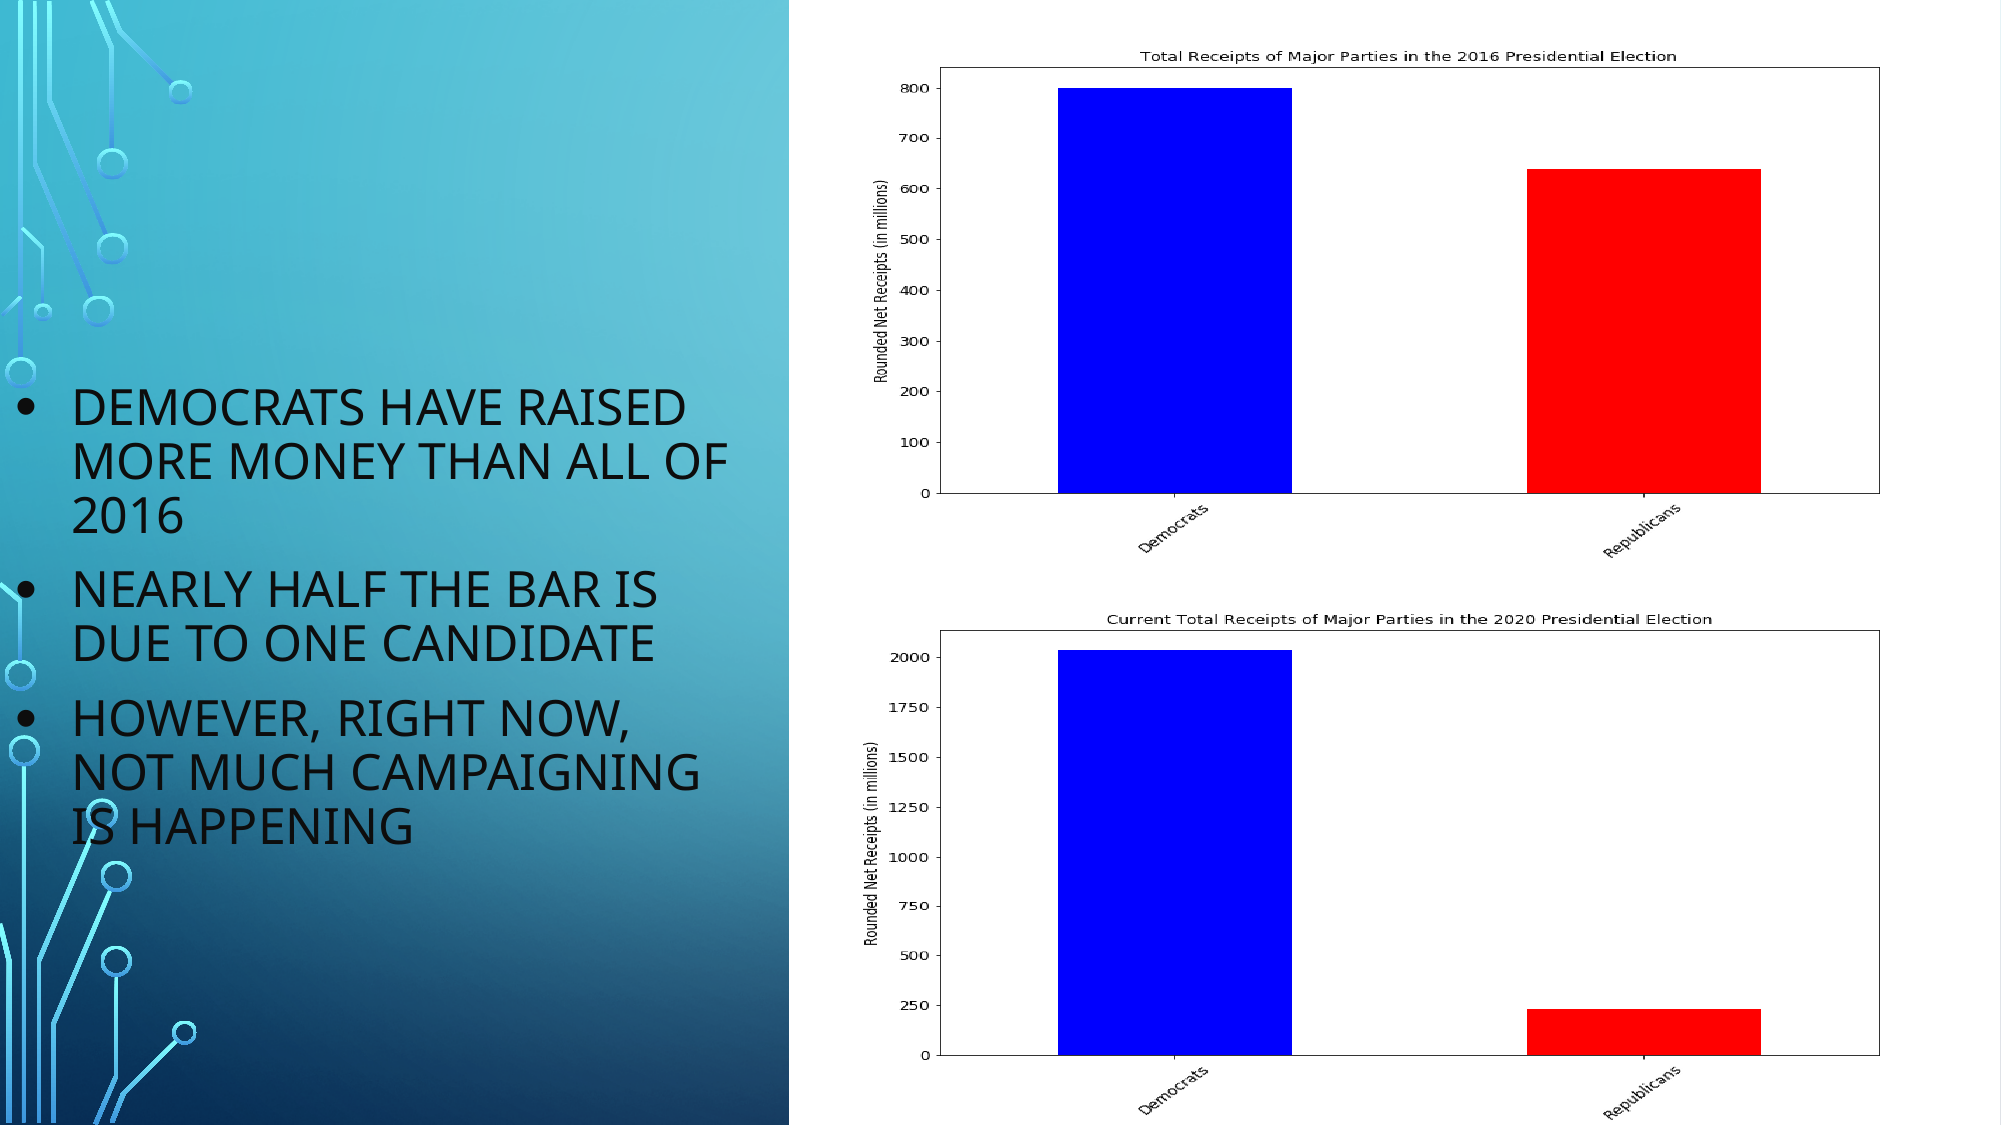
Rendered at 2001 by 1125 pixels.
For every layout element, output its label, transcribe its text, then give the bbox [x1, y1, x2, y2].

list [788, 0, 2000, 562]
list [788, 562, 2000, 1125]
list Democrats have raised more money than all of 2016 Nearly half the bar is due to one candidate However, right now, not much campaigning is happening [0, 0, 763, 863]
